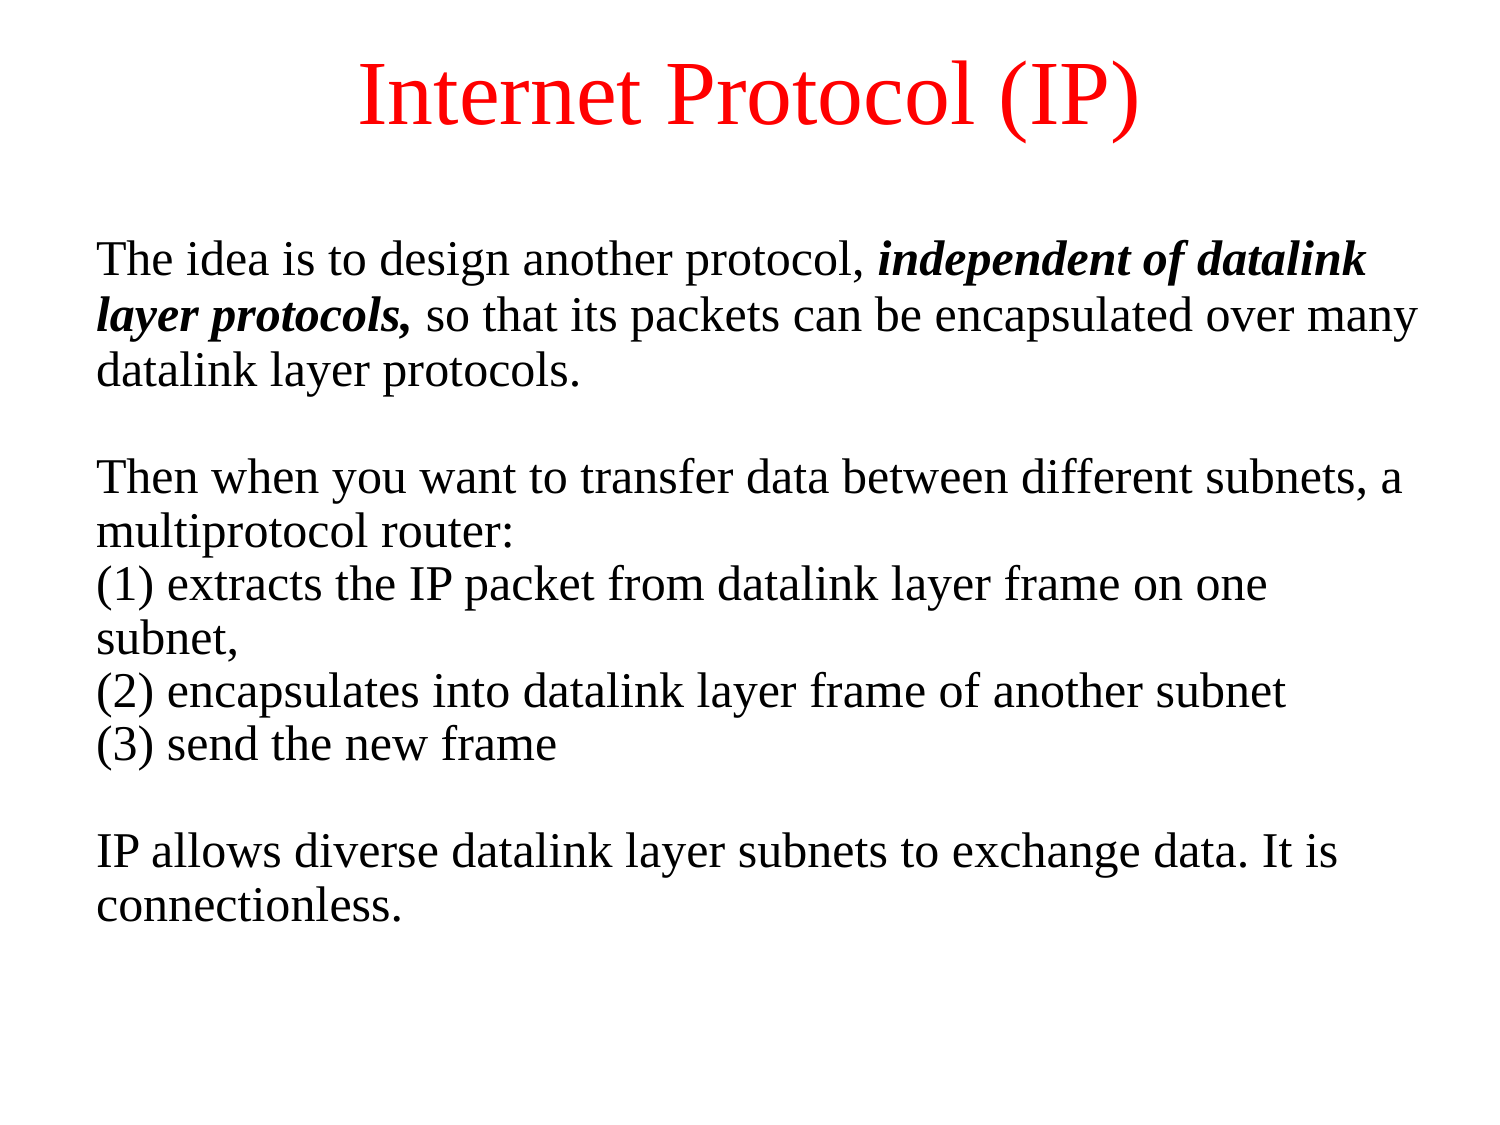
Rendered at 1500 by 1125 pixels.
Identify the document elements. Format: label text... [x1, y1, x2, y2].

text_box The idea is to design another protocol, independent of datalink layer protocols, so that its packets can be encapsulated over many datalink layer protocols. Then when you want to transfer data between different subnets, a multiprotocol router: (1) extracts the IP packet from datalink layer frame on one subnet, (2) encapsulates into datalink layer frame of another subnet (3) send the new frame IP allows diverse datalink layer subnets to exchange data. It is connectionless. [96, 230, 1424, 932]
text_box Internet Protocol (IP) [0, 42, 1500, 145]
